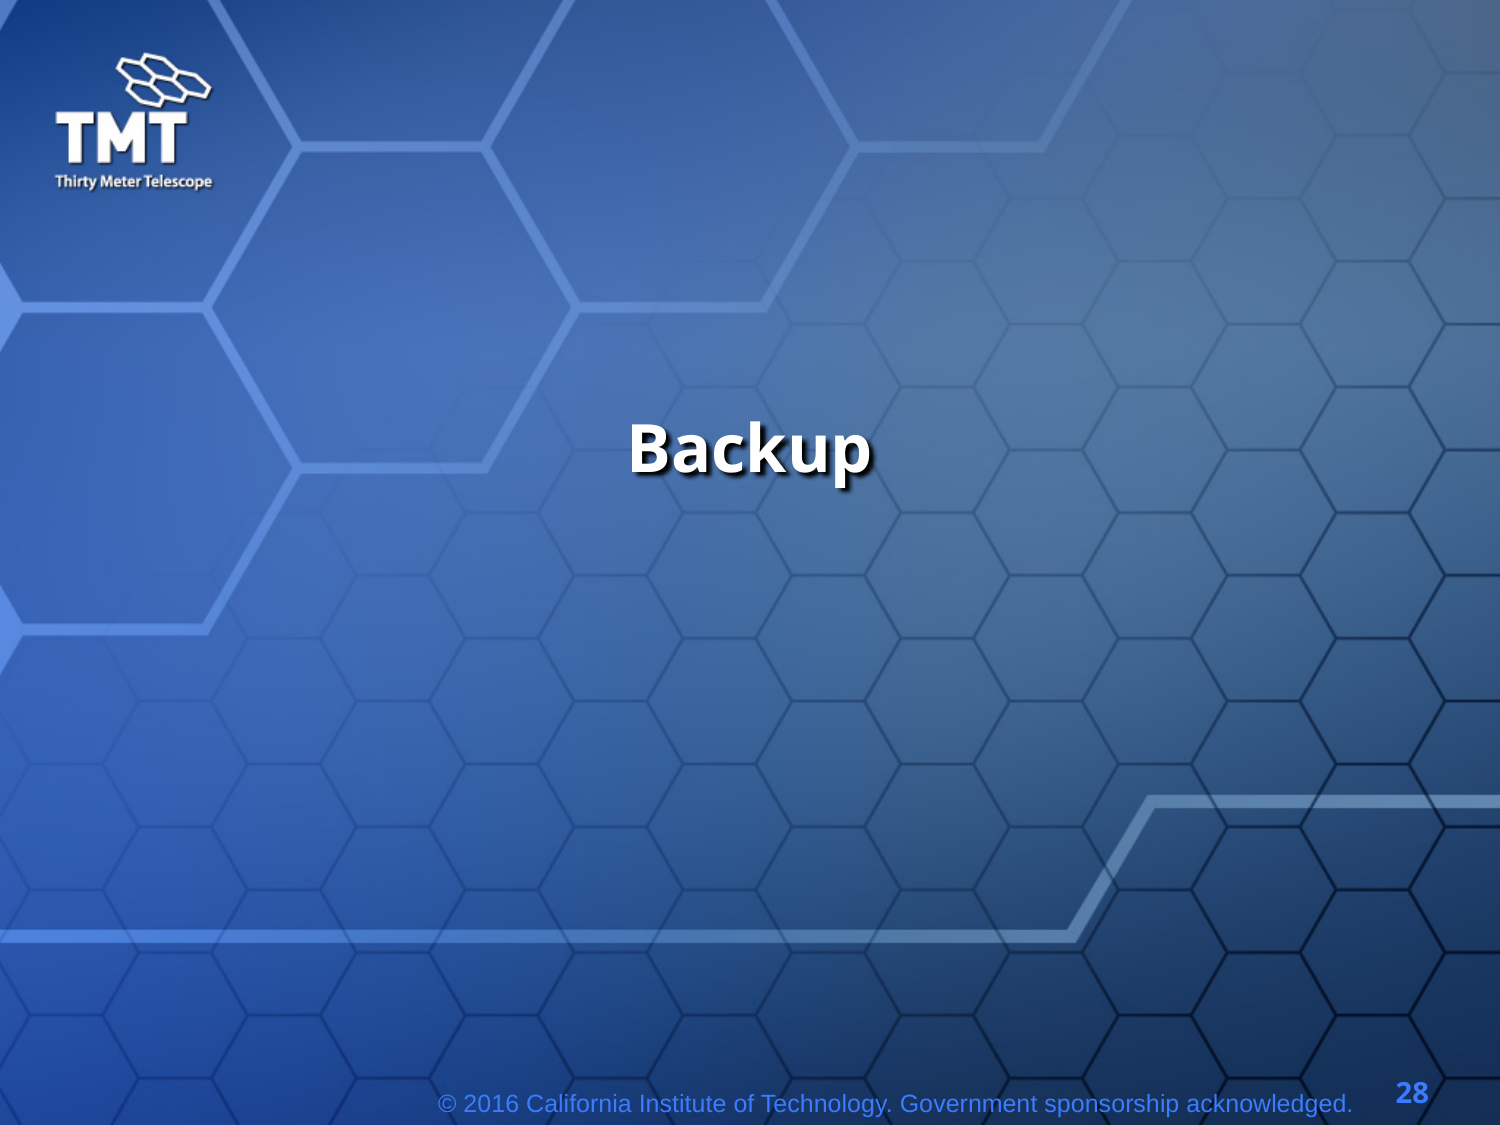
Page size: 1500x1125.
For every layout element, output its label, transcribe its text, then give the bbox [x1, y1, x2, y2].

picture [0, 0, 1500, 1125]
title Backup [112, 324, 1388, 567]
